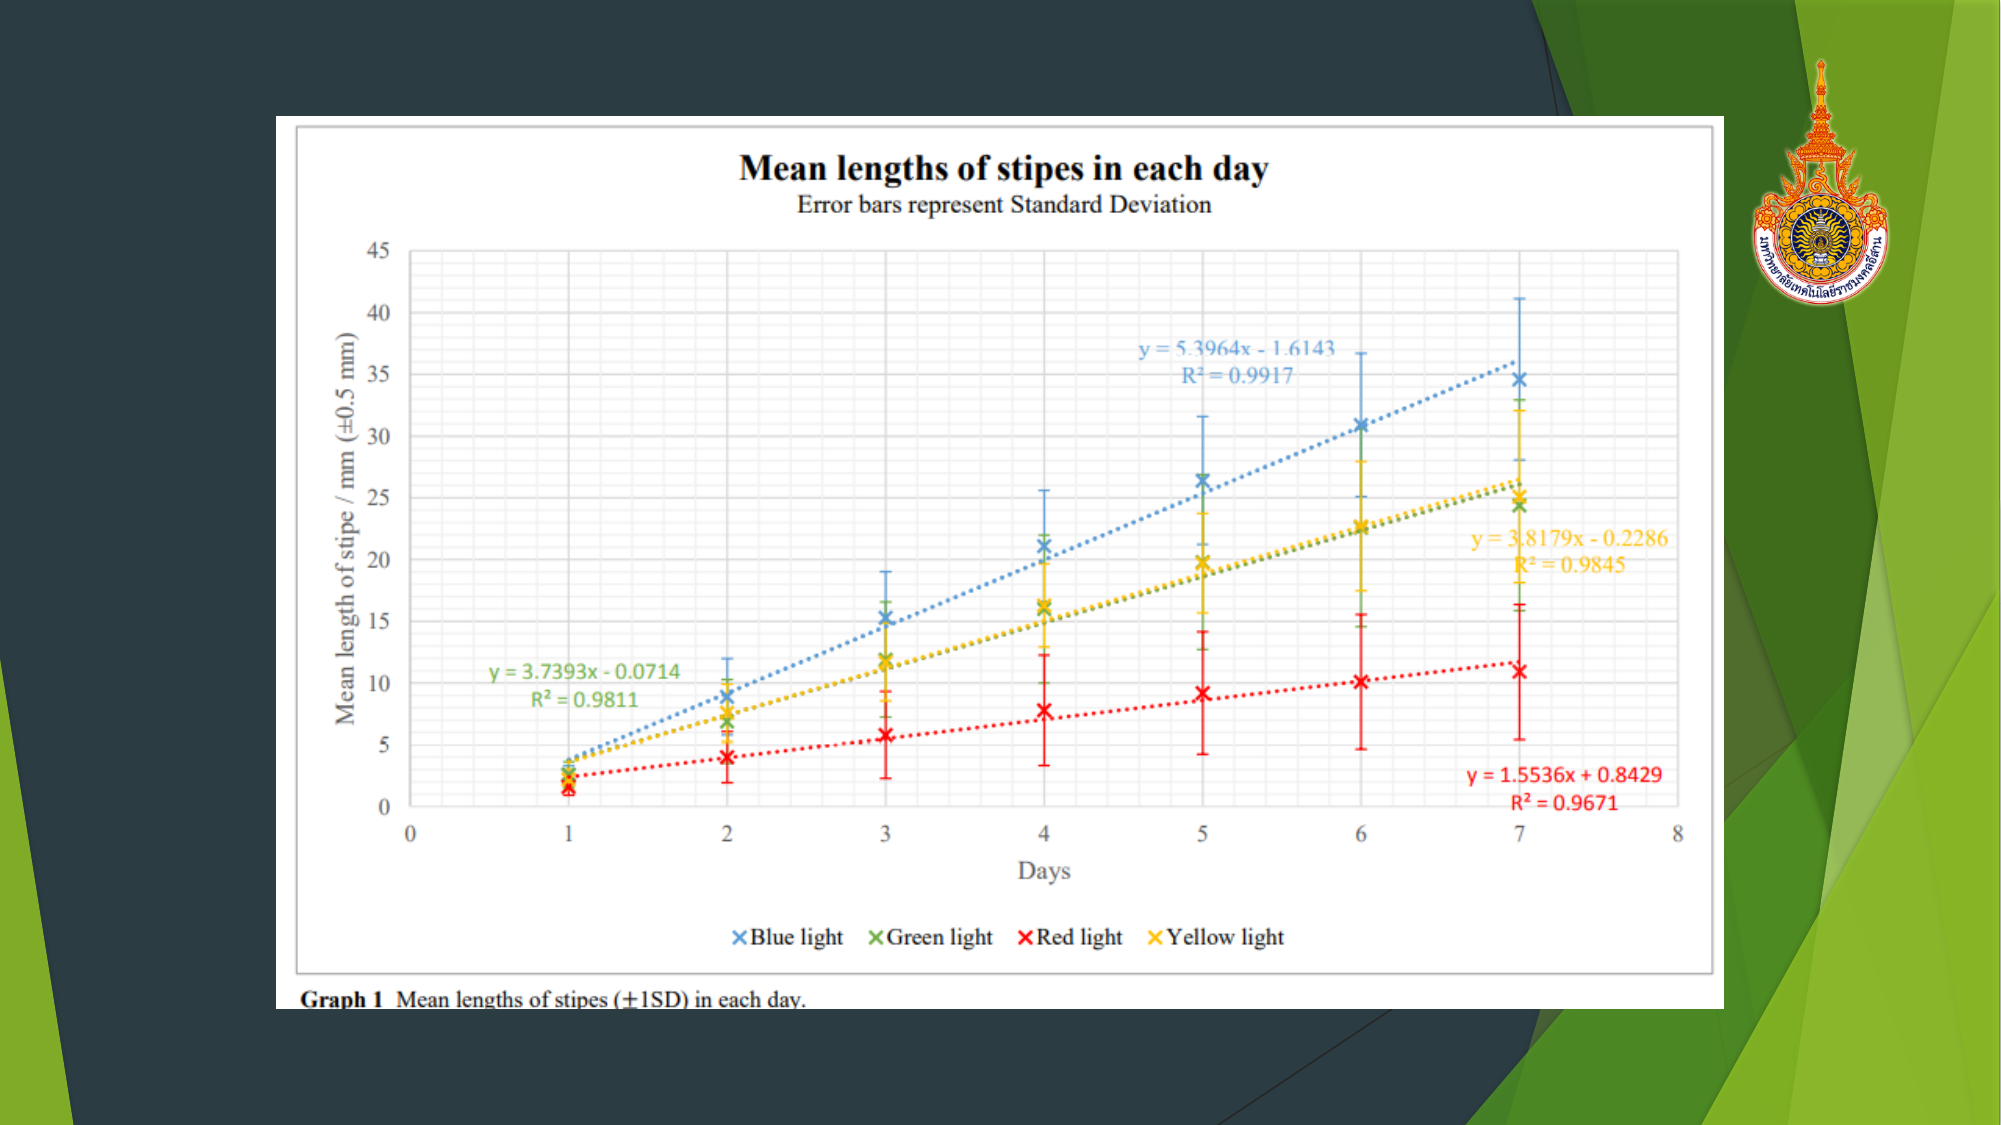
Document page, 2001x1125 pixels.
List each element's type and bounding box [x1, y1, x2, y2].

picture [1748, 47, 1892, 315]
picture [275, 115, 1724, 1010]
